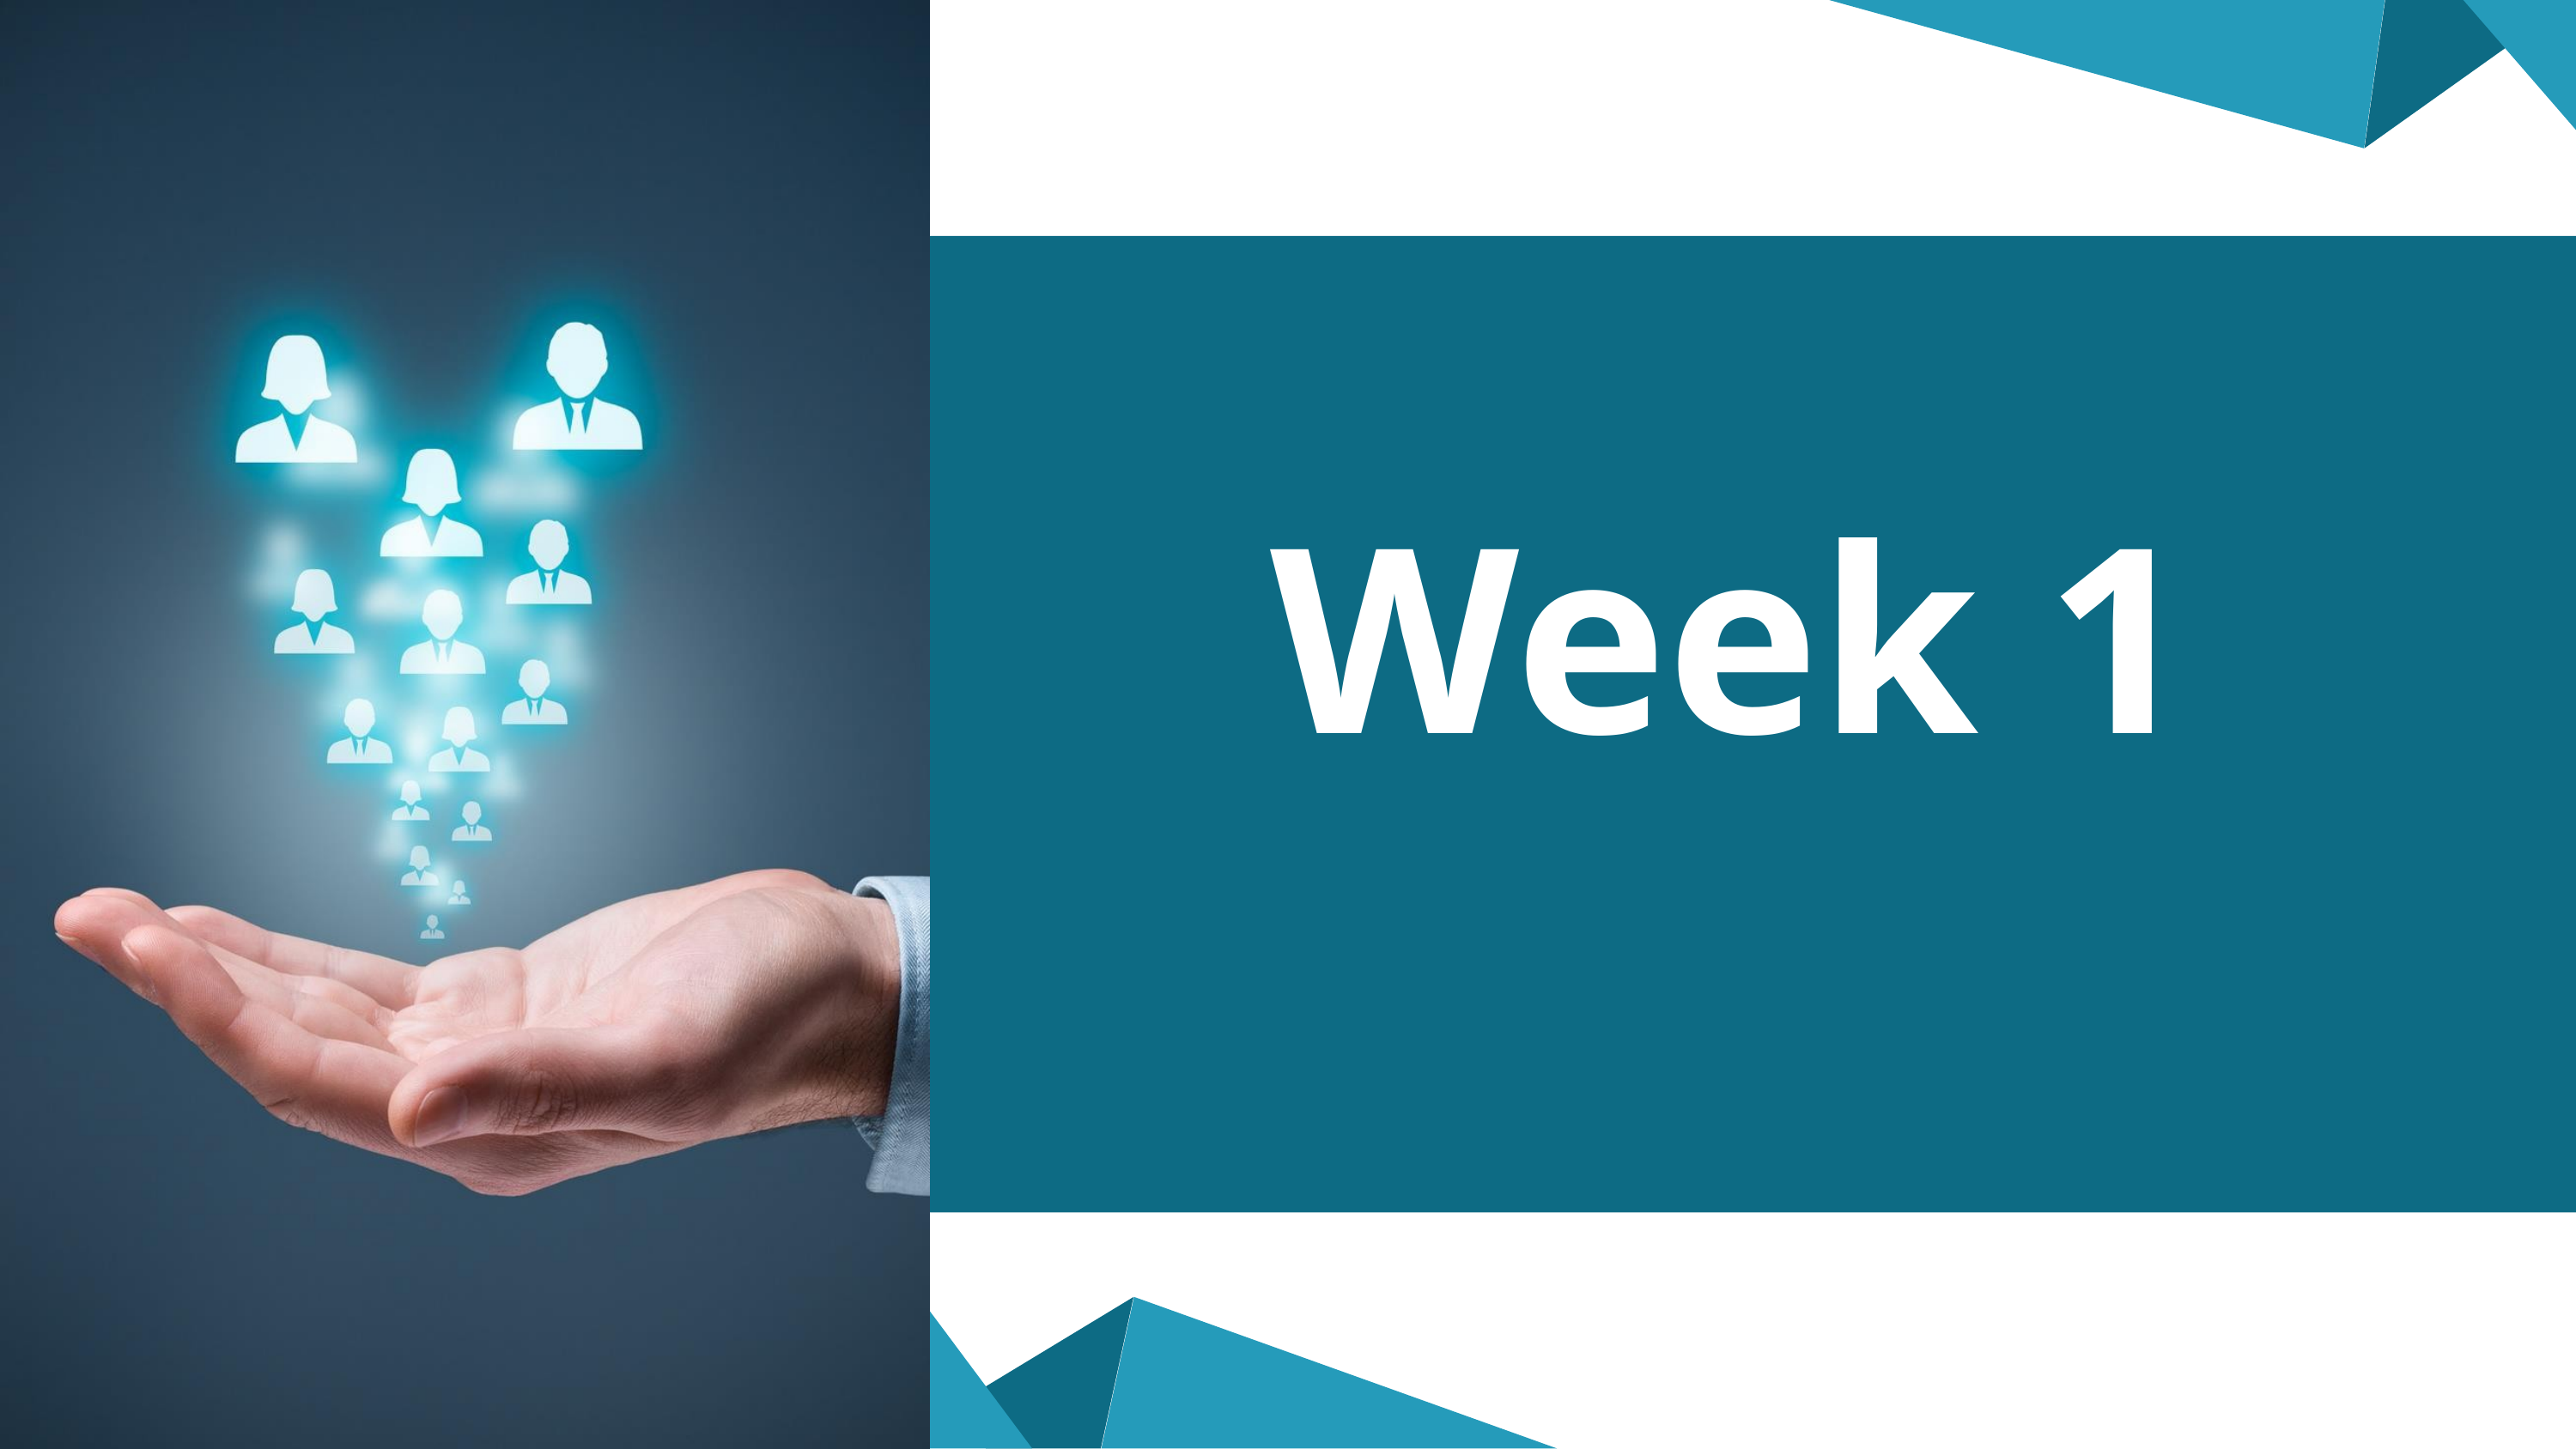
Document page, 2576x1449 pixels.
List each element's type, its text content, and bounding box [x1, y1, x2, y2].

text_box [1828, 0, 2576, 149]
picture [0, 0, 930, 1449]
title Week 1 [404, 474, 2293, 785]
